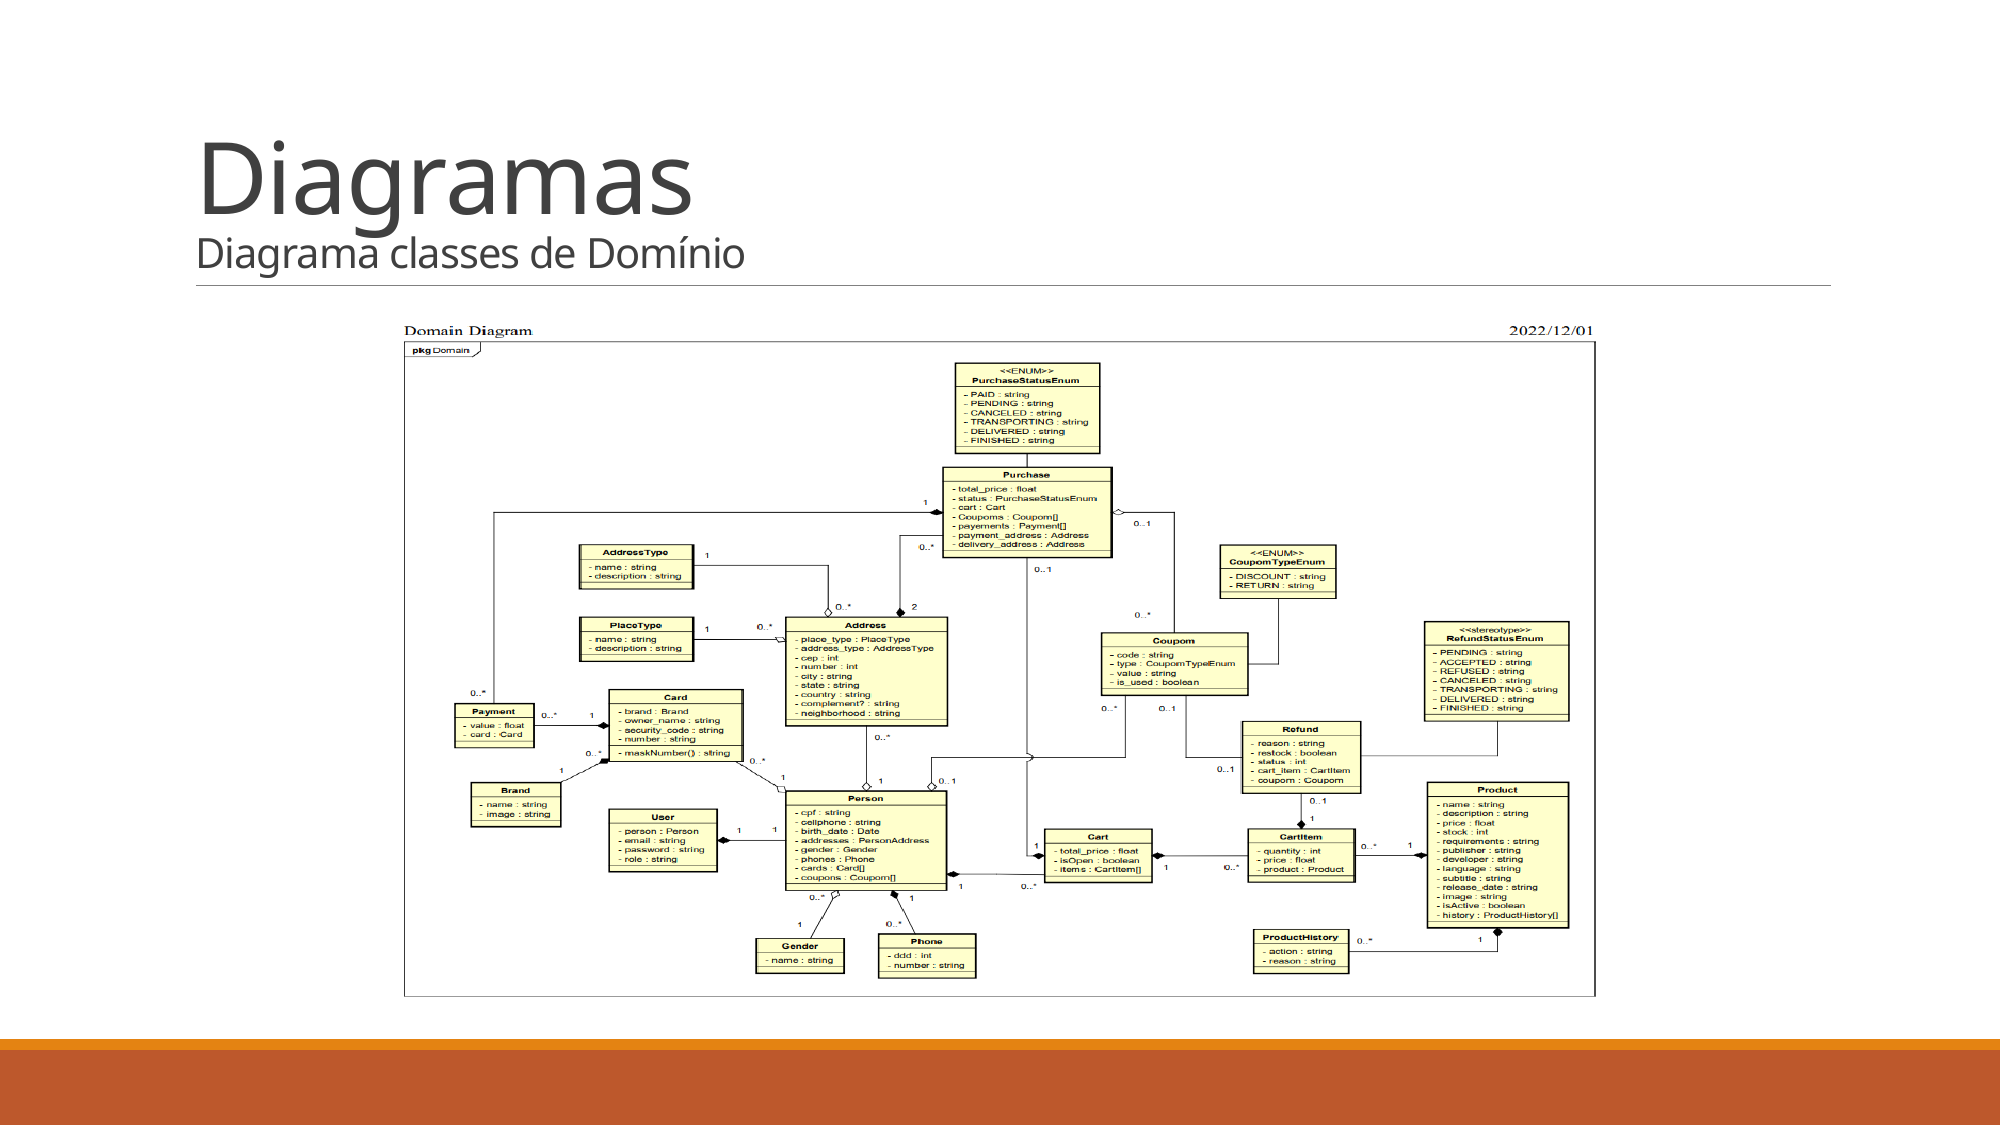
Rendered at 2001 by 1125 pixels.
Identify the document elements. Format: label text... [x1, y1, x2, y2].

title Diagramas Diagrama classes de Domínio [180, 47, 1830, 285]
picture [403, 325, 1597, 997]
